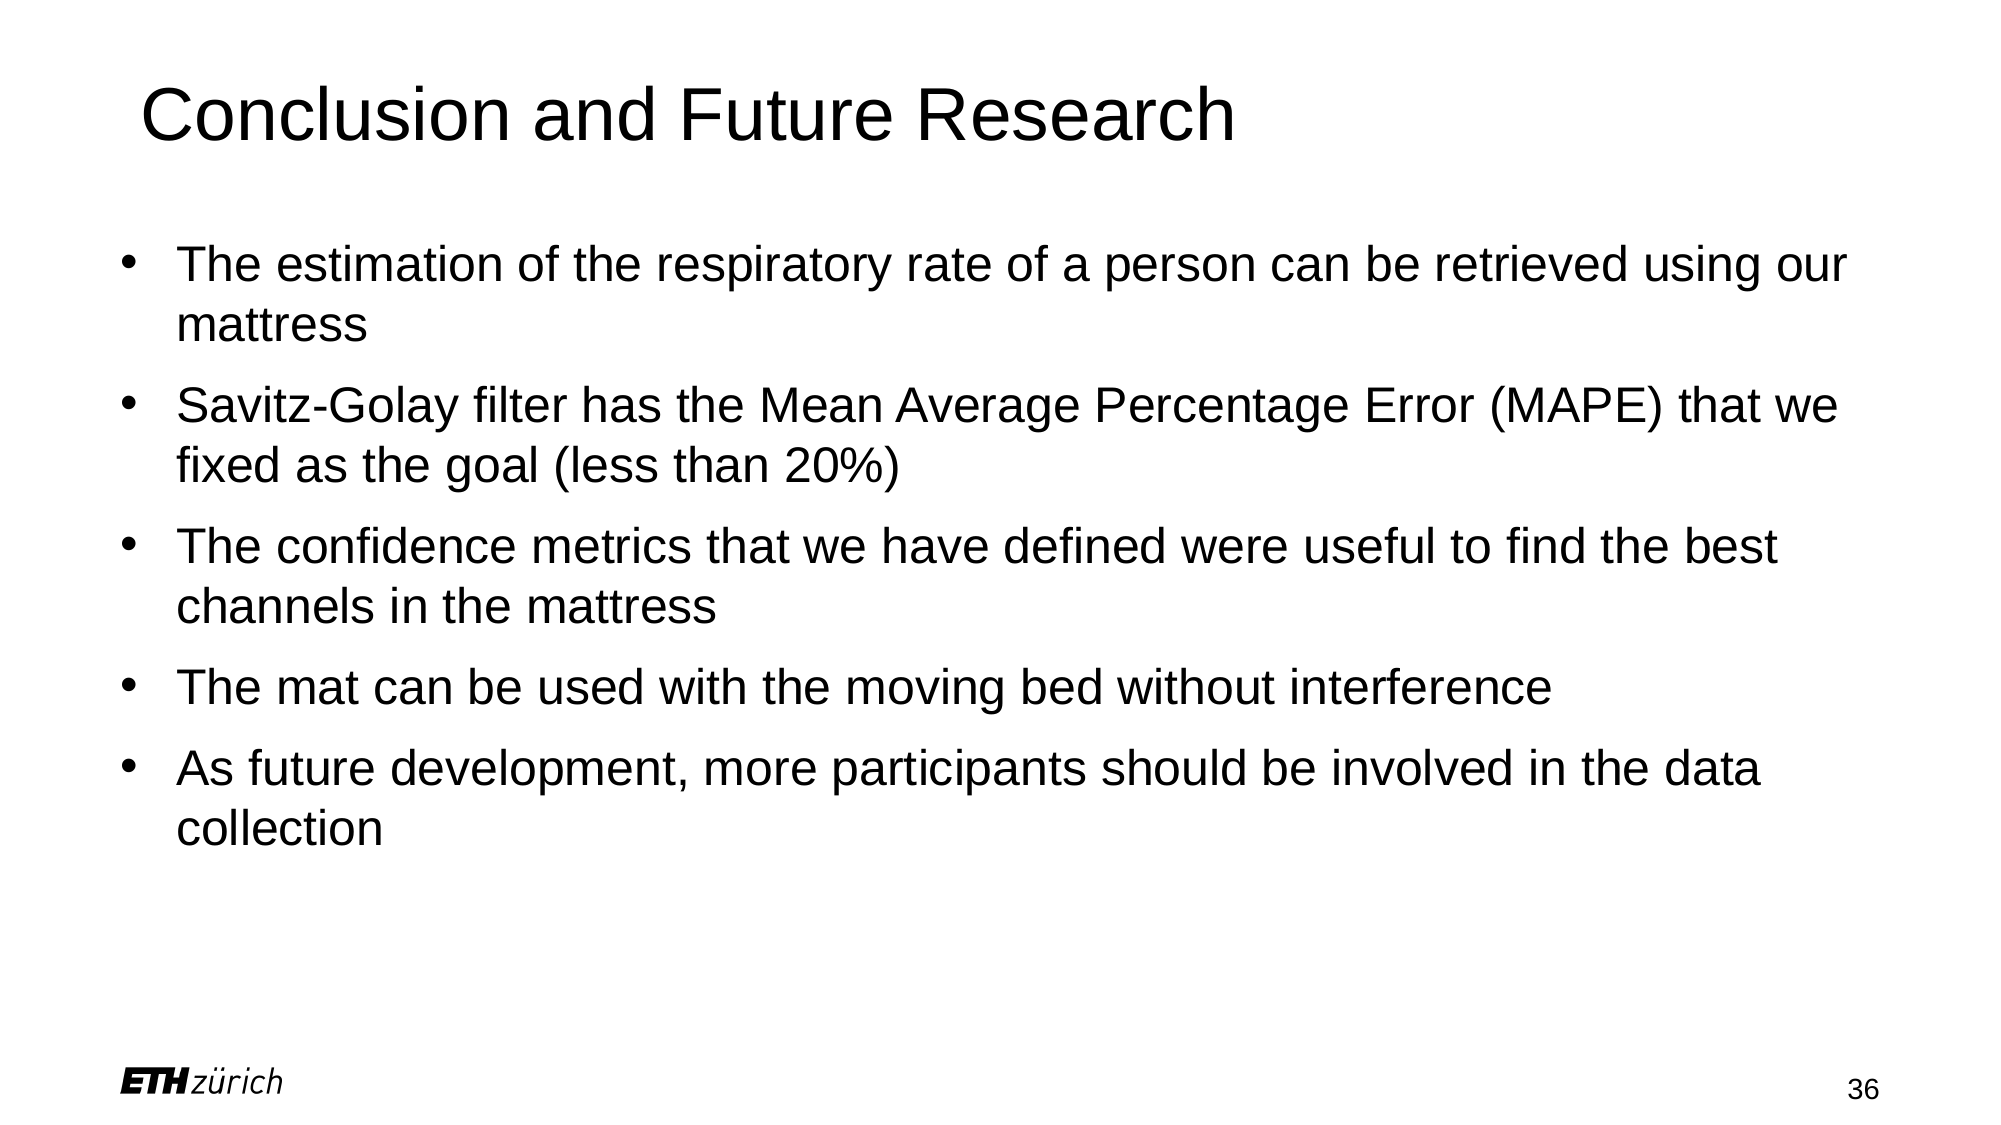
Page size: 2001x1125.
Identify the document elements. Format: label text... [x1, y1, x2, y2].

slide_number 36 [1839, 1069, 1880, 1106]
list The estimation of the respiratory rate of a person can be retrieved using our mattress Savitz-Golay filter has the Mean Average Percentage Error (MAPE) that we fixed as the goal (less than 20%) The confidence metrics that we have defined were useful to find the best channels in the mattress The mat can be used with the moving bed without interference As future development, more participants should be involved in the data collection [120, 231, 1880, 1000]
picture [120, 1067, 282, 1094]
title Conclusion and Future Research [120, 57, 1880, 176]
